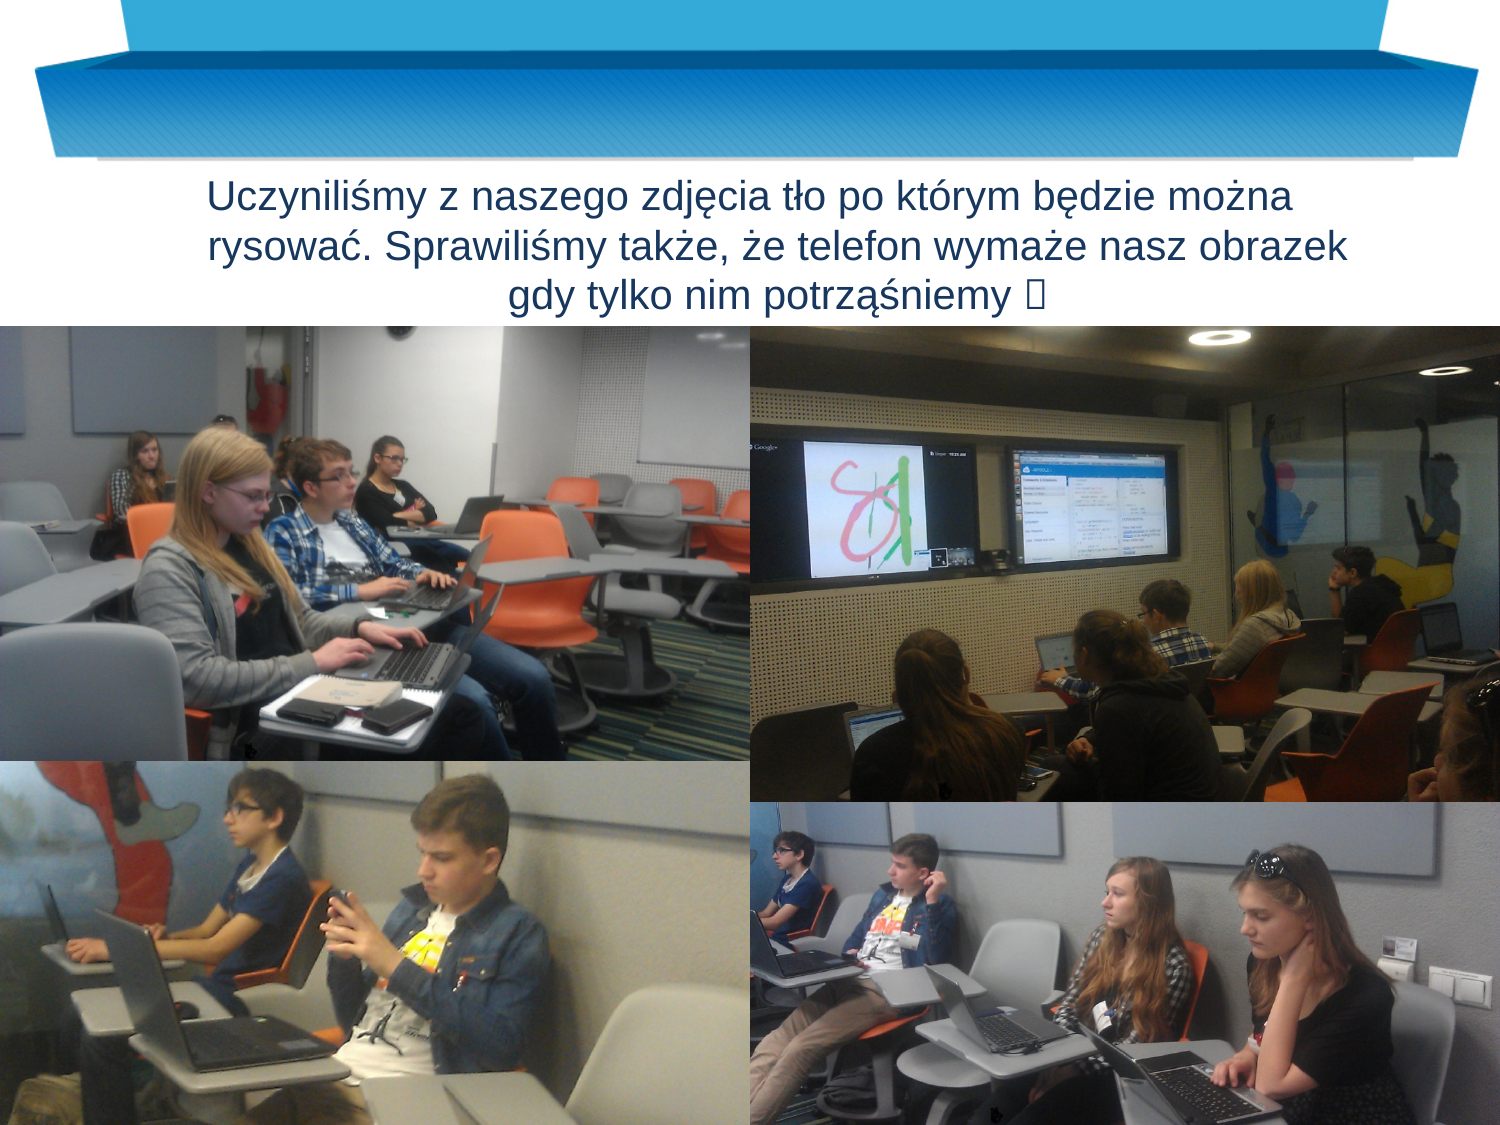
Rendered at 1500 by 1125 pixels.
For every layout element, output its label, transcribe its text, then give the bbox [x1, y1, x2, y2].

picture [14, 0, 1500, 211]
list Uczyniliśmy z naszego zdjęcia tło po którym będzie można rysować. Sprawiliśmy także, że telefon wymaże nasz obrazek gdy tylko nim potrząśniemy  [135, 160, 1365, 324]
picture [0, 325, 1500, 1125]
